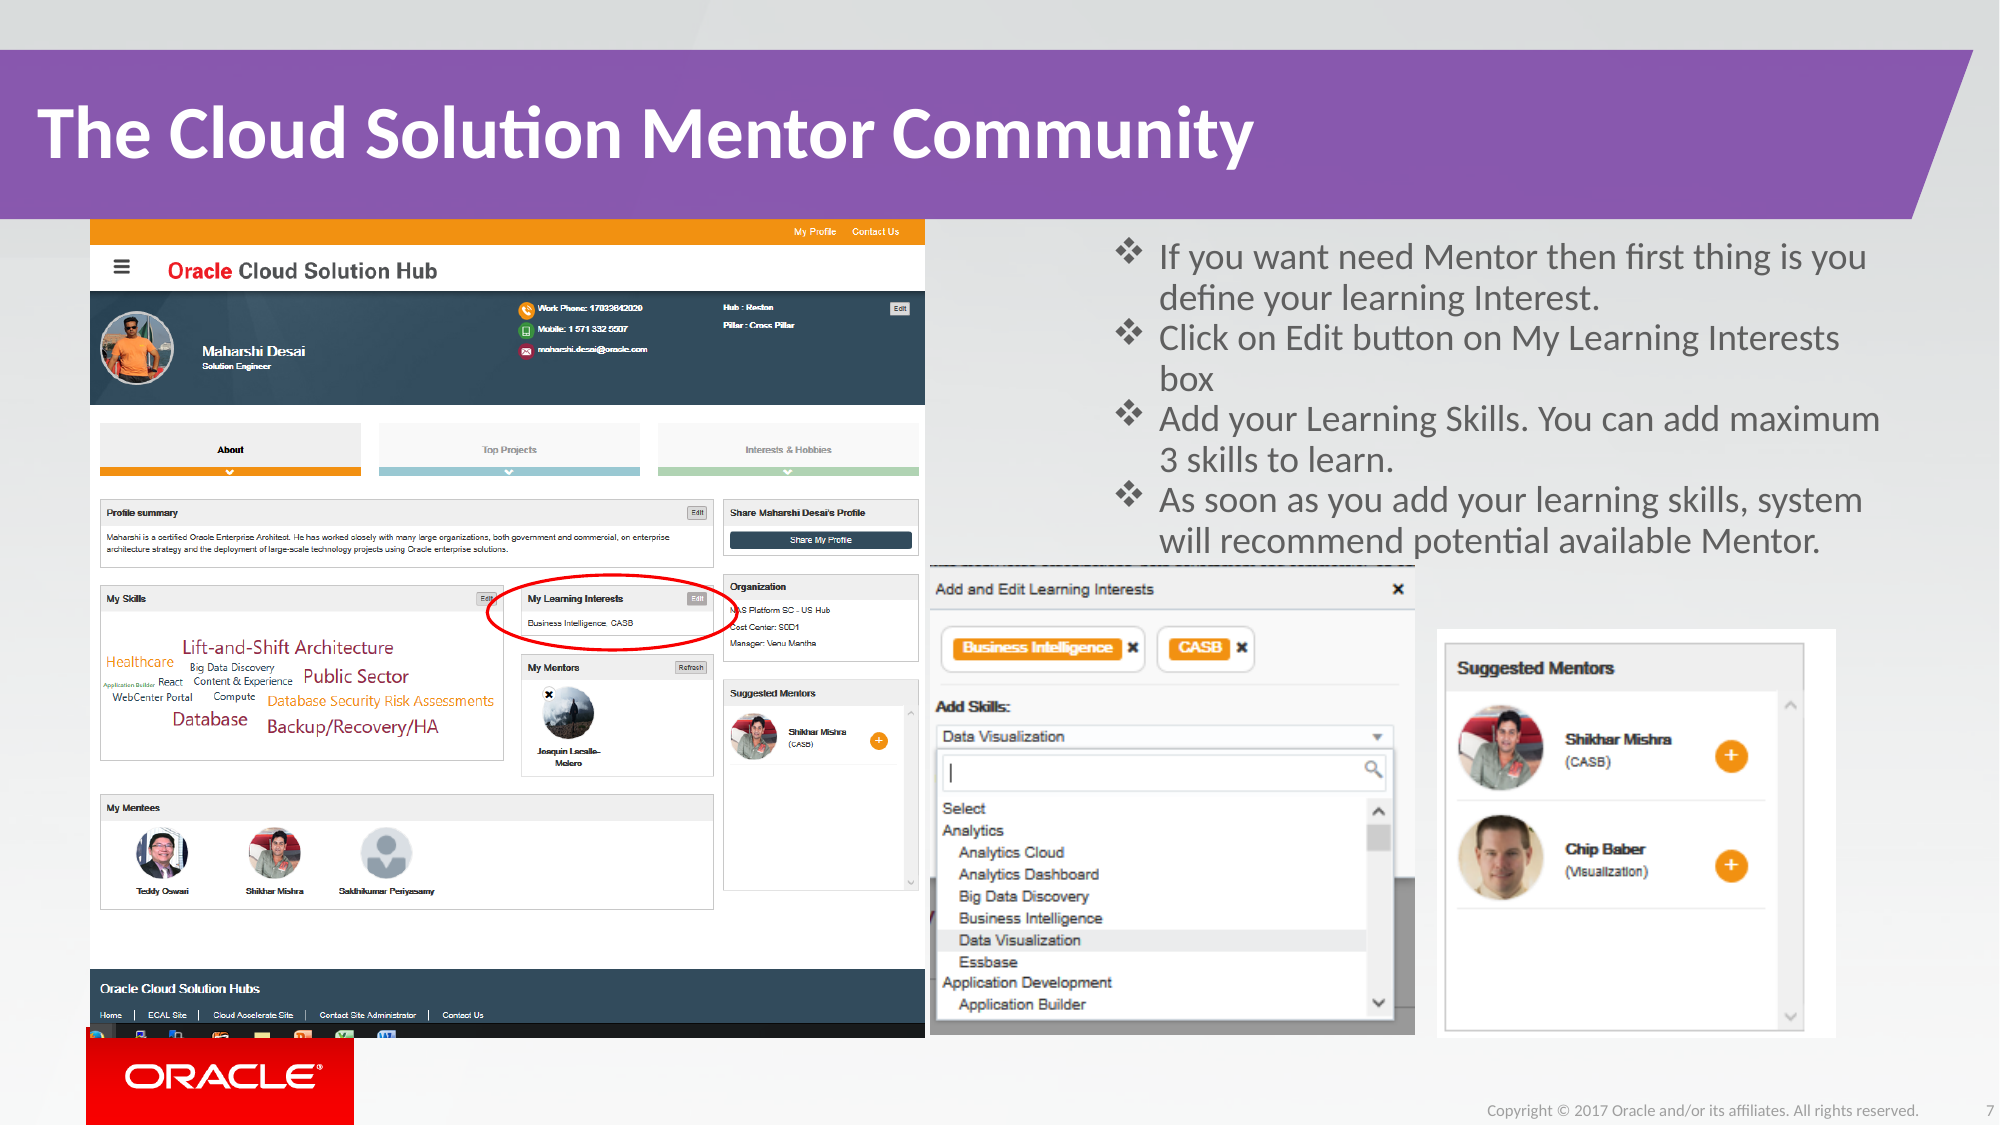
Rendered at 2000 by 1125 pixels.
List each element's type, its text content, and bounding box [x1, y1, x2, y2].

text_box If you want need Mentor then first thing is you define your learning Interest. Click on Edit button on My Learning Interests box Add your Learning Skills. You can add maximum 3 skills to learn. As soon as you add your learning skills, system will recommend potential available Mentor. [1112, 237, 1900, 488]
picture [86, 218, 925, 1125]
text_box The Cloud Solution Mentor Community [0, 47, 1977, 222]
picture [1436, 629, 1836, 1038]
picture [929, 565, 1415, 1035]
